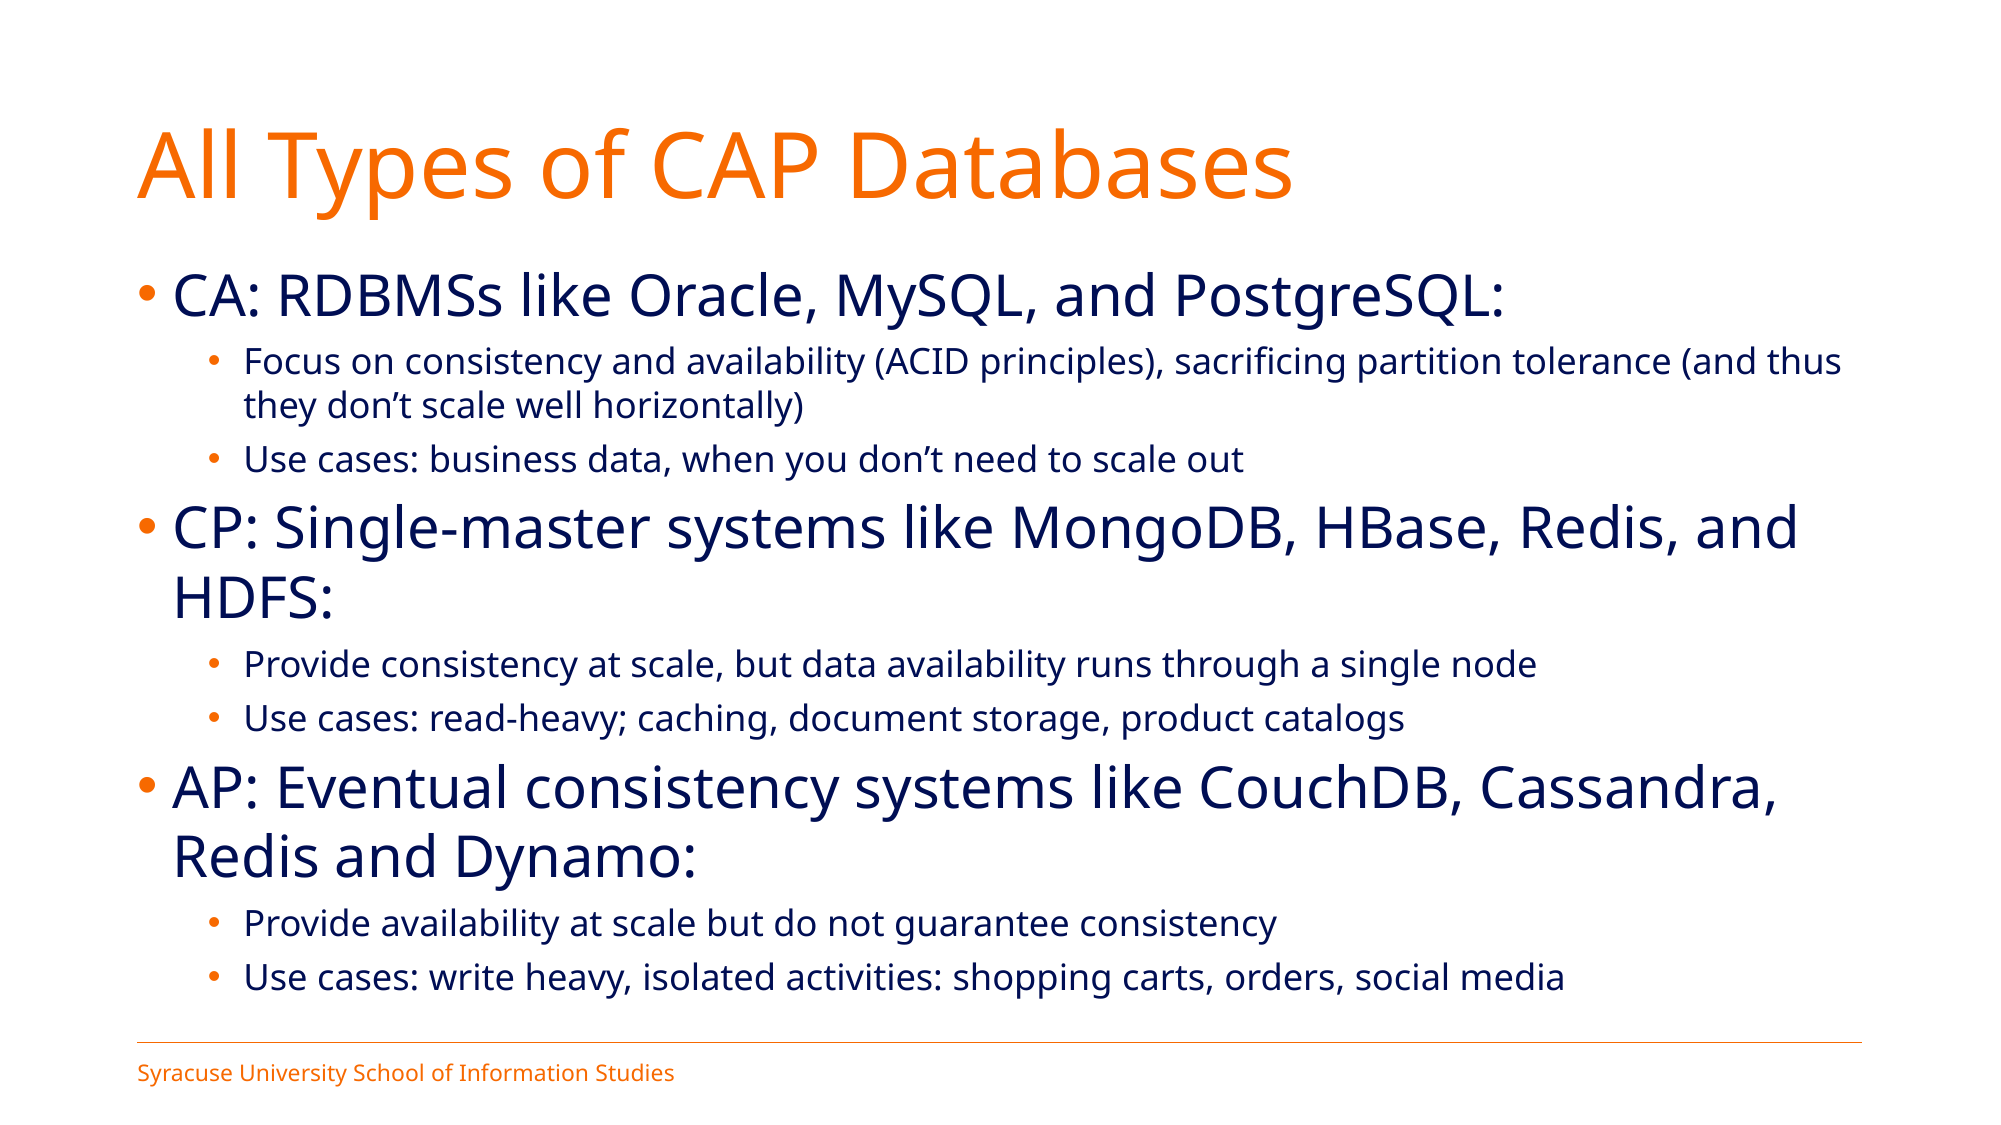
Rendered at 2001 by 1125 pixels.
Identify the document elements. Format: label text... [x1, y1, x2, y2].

title All Types of CAP Databases [137, 59, 1863, 250]
list CA: RDBMSs like Oracle, MySQL, and PostgreSQL: Focus on consistency and availability (ACID principles), sacrificing partition tolerance (and thus they don’t scale well horizontally) Use cases: business data, when you don’t need to scale out CP: Single-master systems like MongoDB, HBase, Redis, and HDFS: Provide consistency at scale, but data availability runs through a single node Use cases: read-heavy; caching, document storage, product catalogs AP: Eventual consistency systems like CouchDB, Cassandra, Redis and Dynamo: Provide availability at scale but do not guarantee consistency Use cases: write heavy, isolated activities: shopping carts, orders, social media [137, 250, 1863, 1014]
